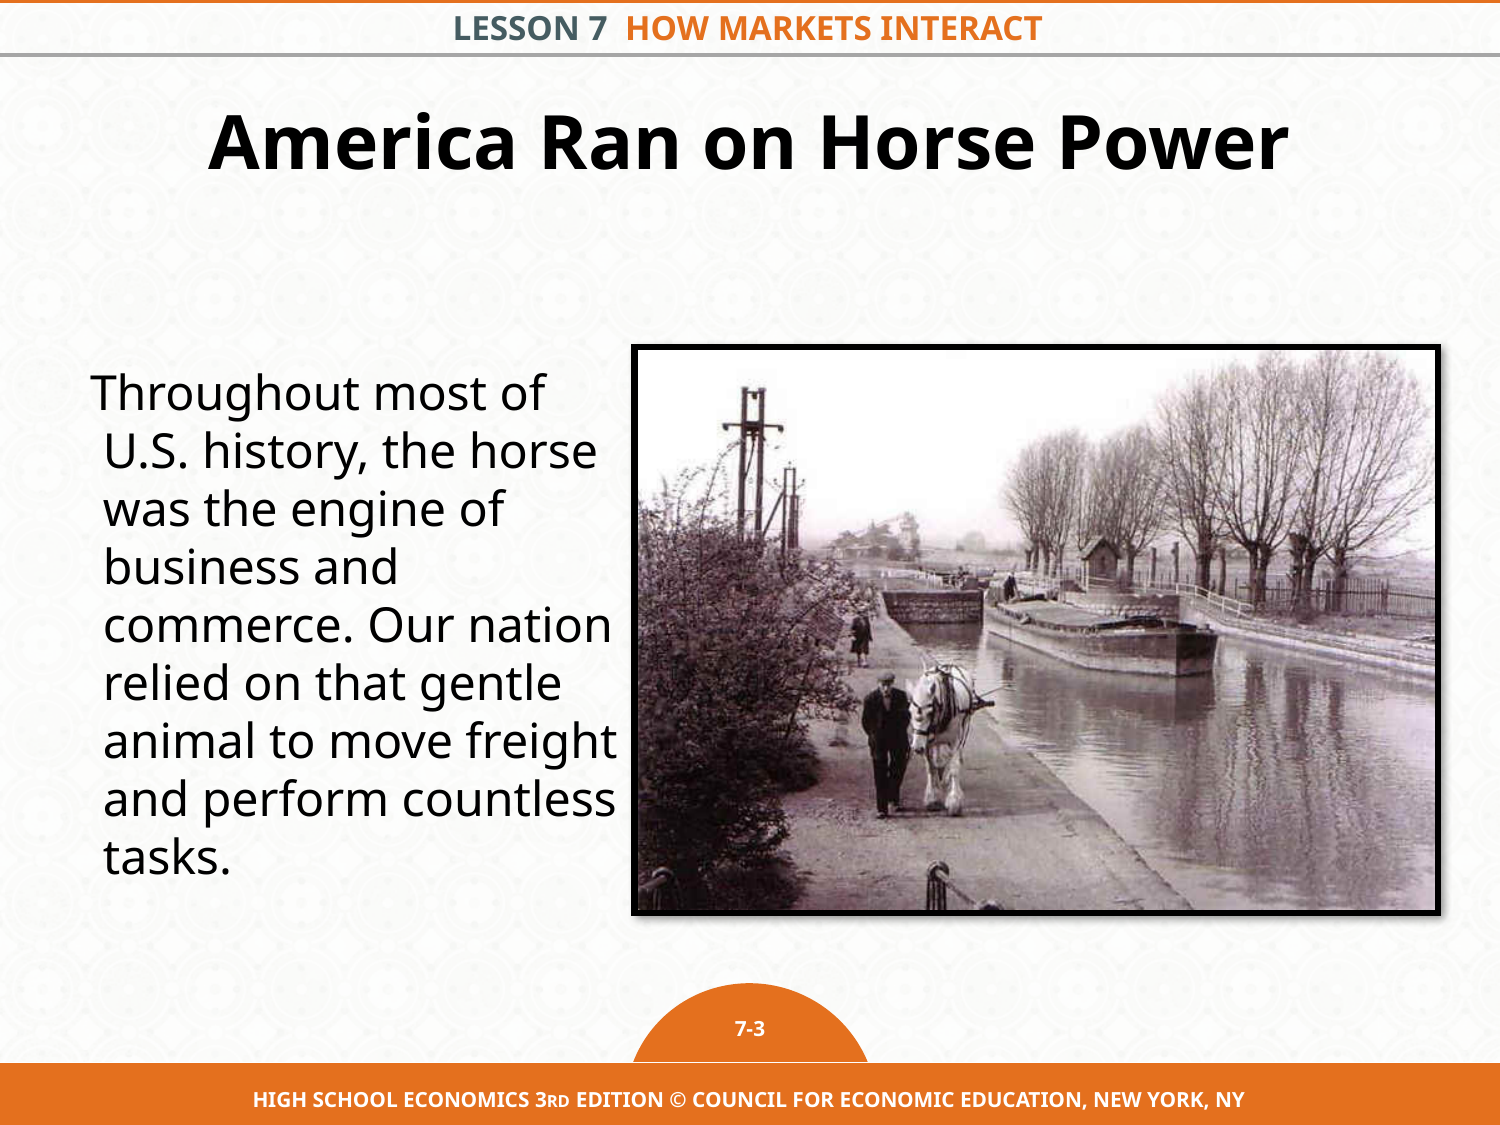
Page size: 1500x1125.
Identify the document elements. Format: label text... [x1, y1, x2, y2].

title America Ran on Horse Power [75, 78, 1425, 200]
list Throughout most of U.S. history, the horse was the engine of business and commerce. Our nation relied on that gentle animal to move freight and perform countless tasks. [37, 287, 638, 938]
picture [0, 3, 1500, 53]
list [637, 349, 1436, 910]
picture [0, 57, 1500, 1062]
